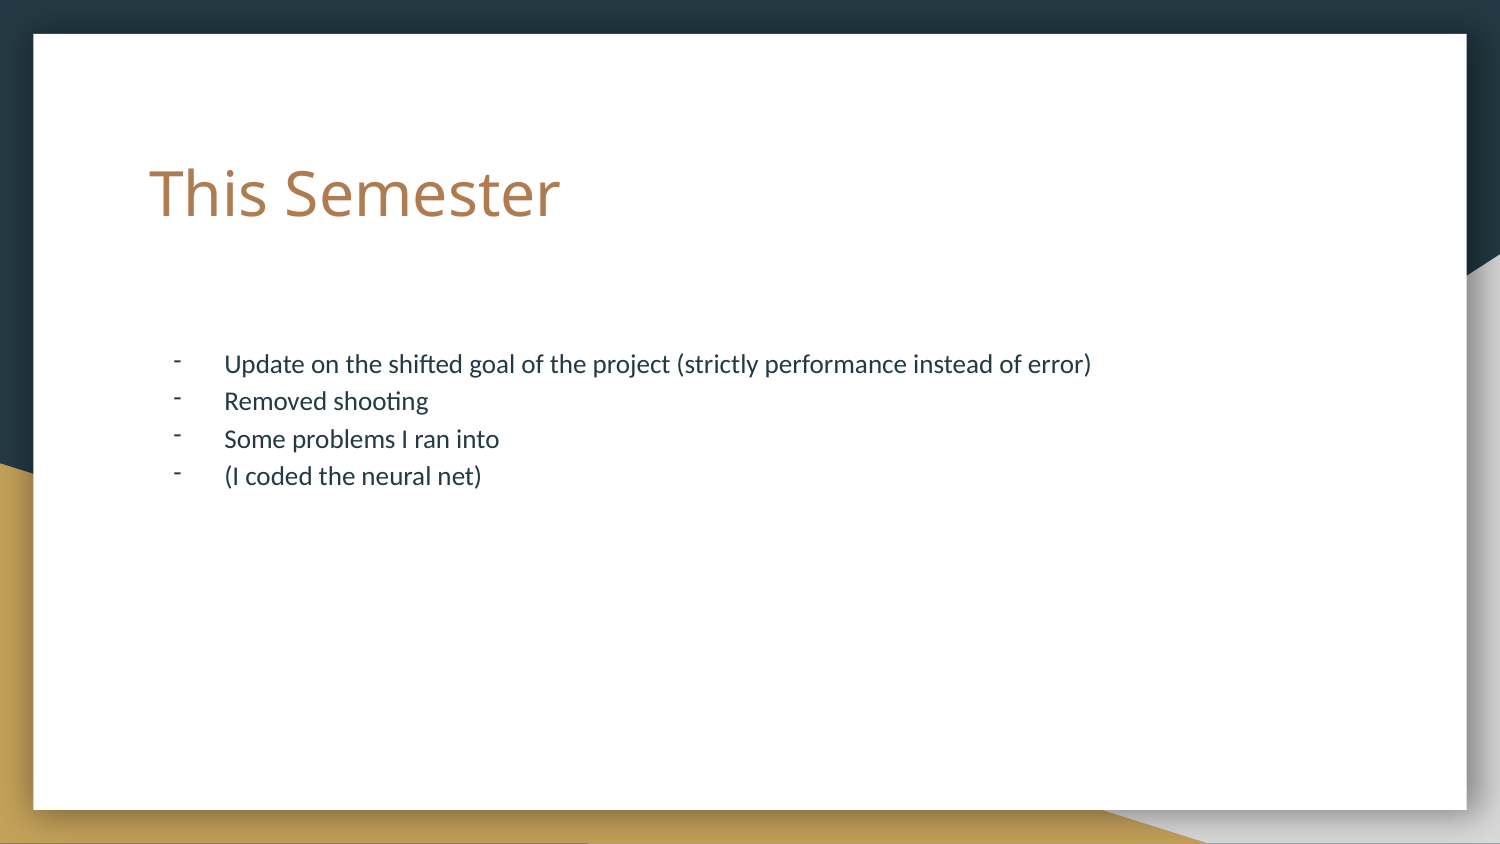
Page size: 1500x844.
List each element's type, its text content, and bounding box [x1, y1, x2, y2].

title This Semester [134, 138, 1366, 296]
list Update on the shifted goal of the project (strictly performance instead of error) Removed shooting Some problems I ran into (I coded the neural net) [134, 326, 1366, 729]
